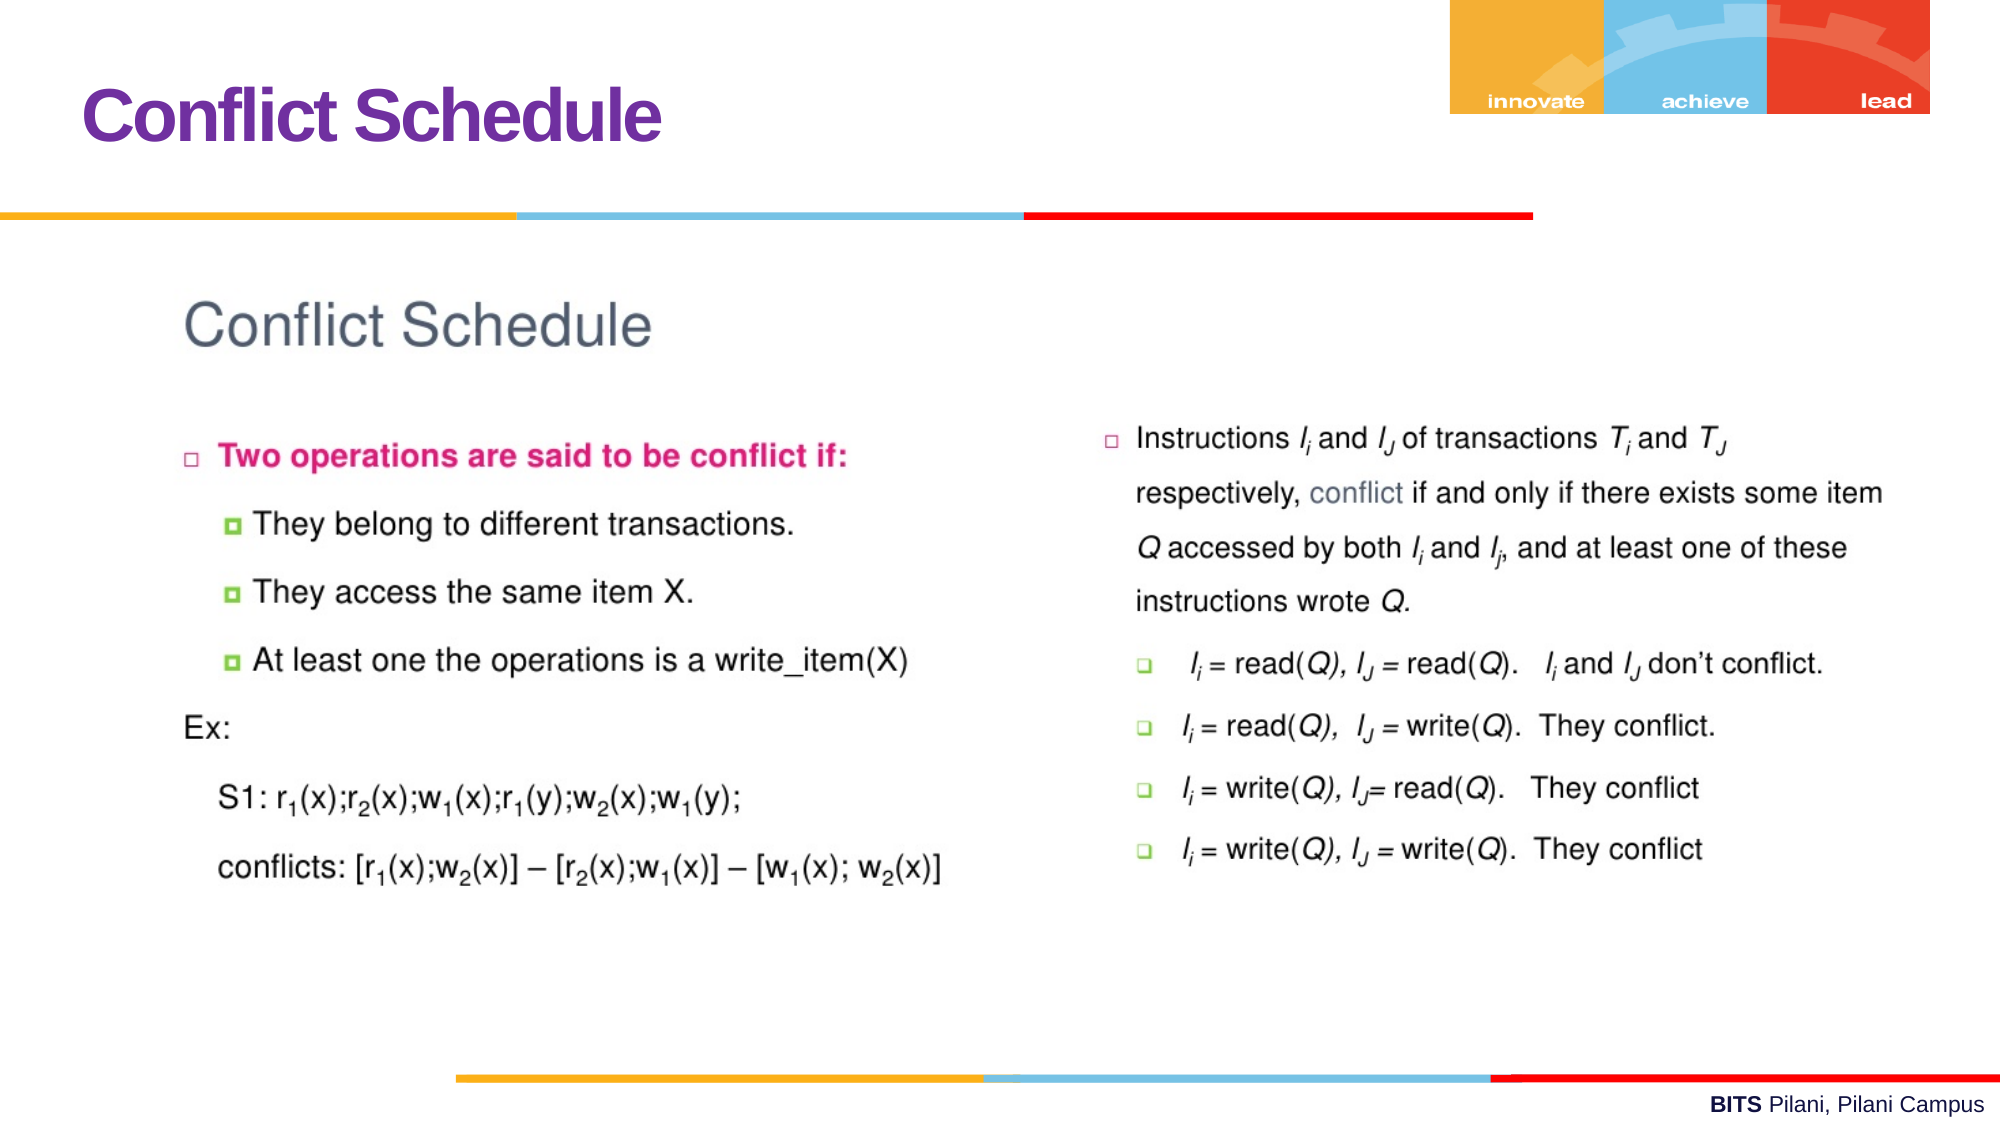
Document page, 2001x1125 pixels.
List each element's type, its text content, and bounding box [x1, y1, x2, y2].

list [66, 244, 1057, 988]
picture [1449, 0, 1930, 114]
list Conflict Schedule [66, 24, 1450, 213]
picture [997, 244, 1903, 925]
